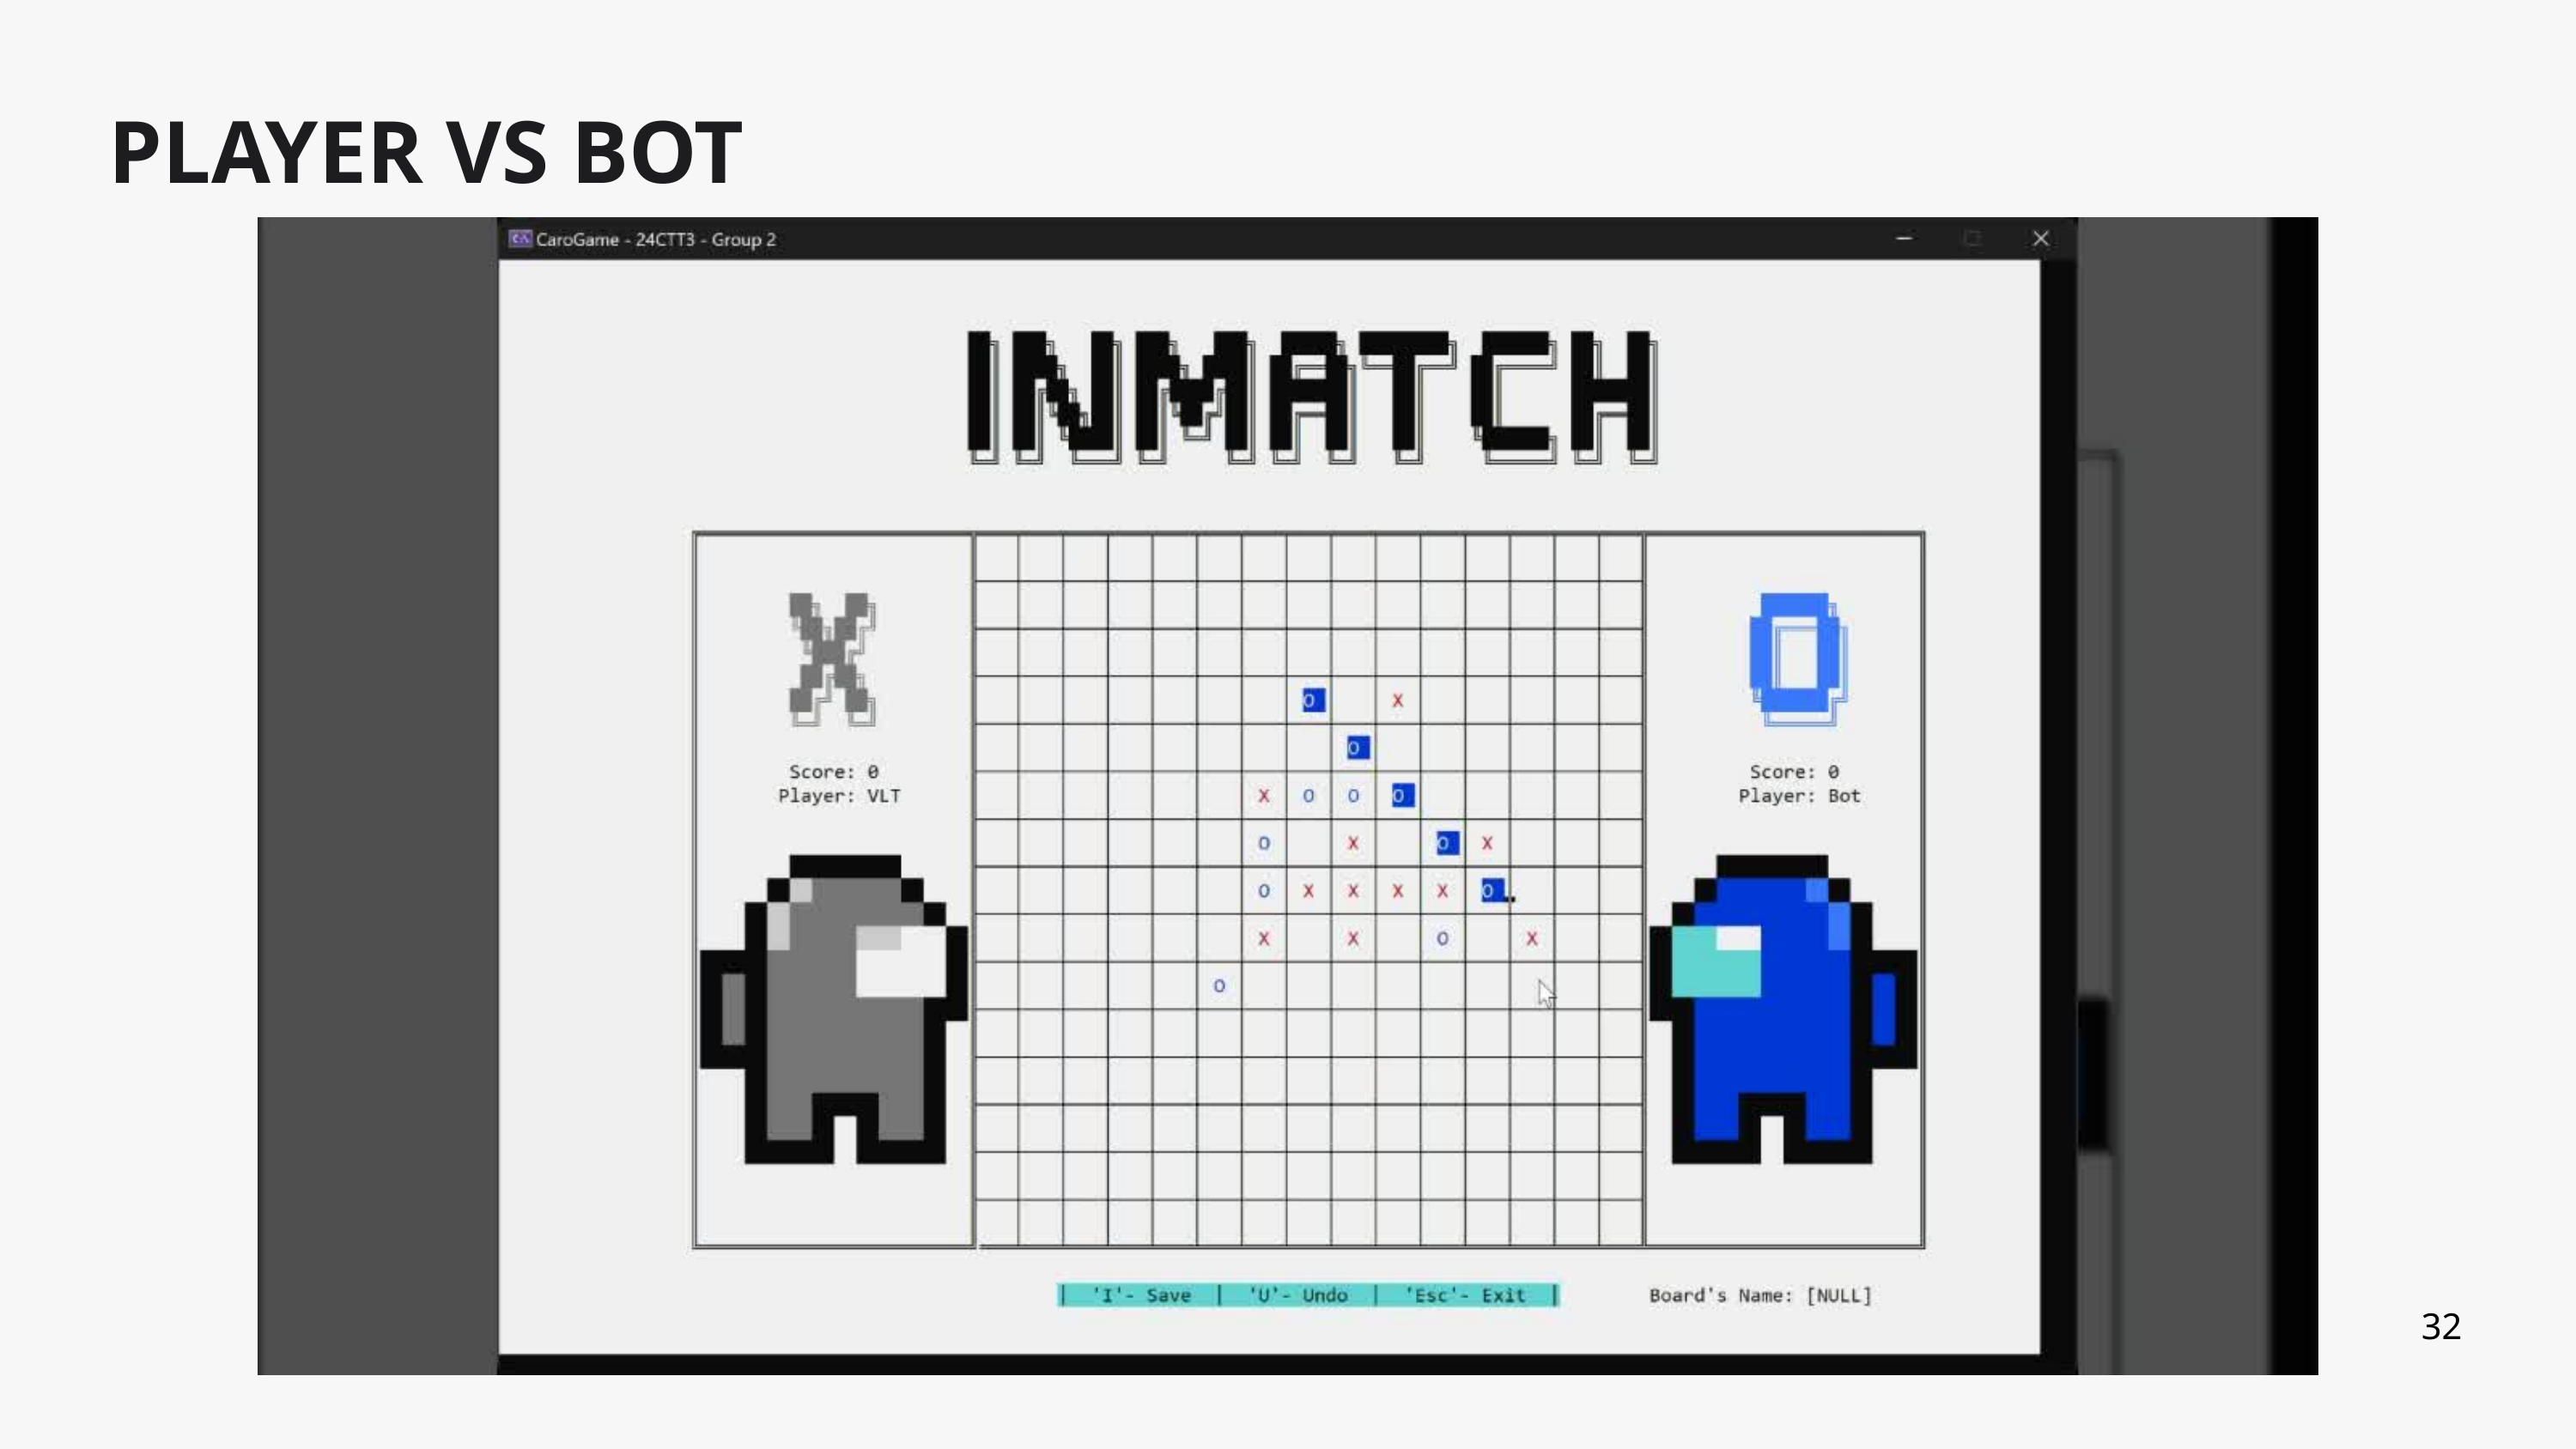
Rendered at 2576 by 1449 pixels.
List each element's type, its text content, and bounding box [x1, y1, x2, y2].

text_box 32 [2421, 1296, 2463, 1348]
text_box PLAYER VS BOT [108, 80, 779, 201]
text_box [257, 216, 2319, 1376]
